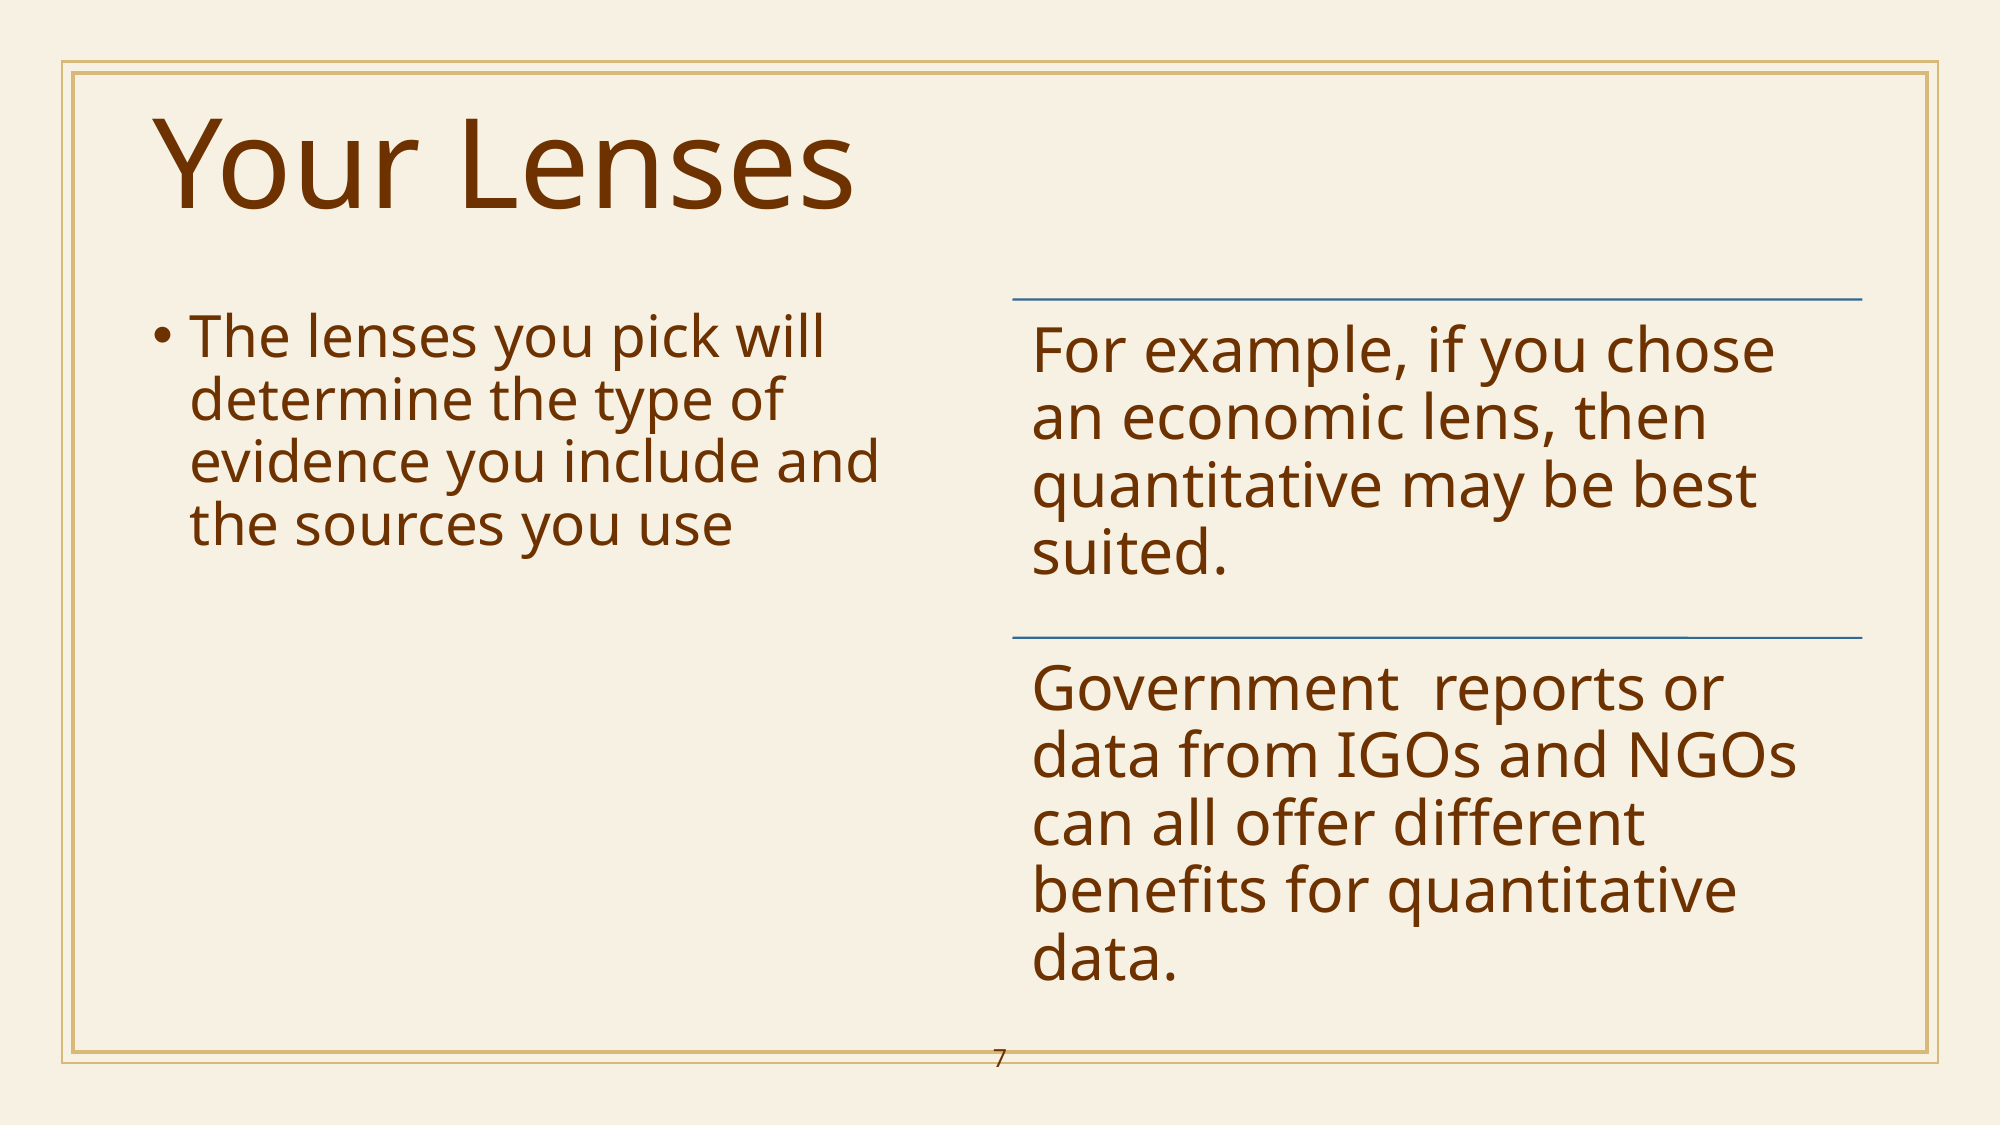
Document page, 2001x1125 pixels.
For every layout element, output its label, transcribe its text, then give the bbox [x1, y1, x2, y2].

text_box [1012, 299, 1863, 976]
slide_number 7 [954, 1029, 1045, 1089]
title Your Lenses [137, 59, 1863, 278]
list The lenses you pick will determine the type of evidence you include and the sources you use [137, 299, 988, 976]
